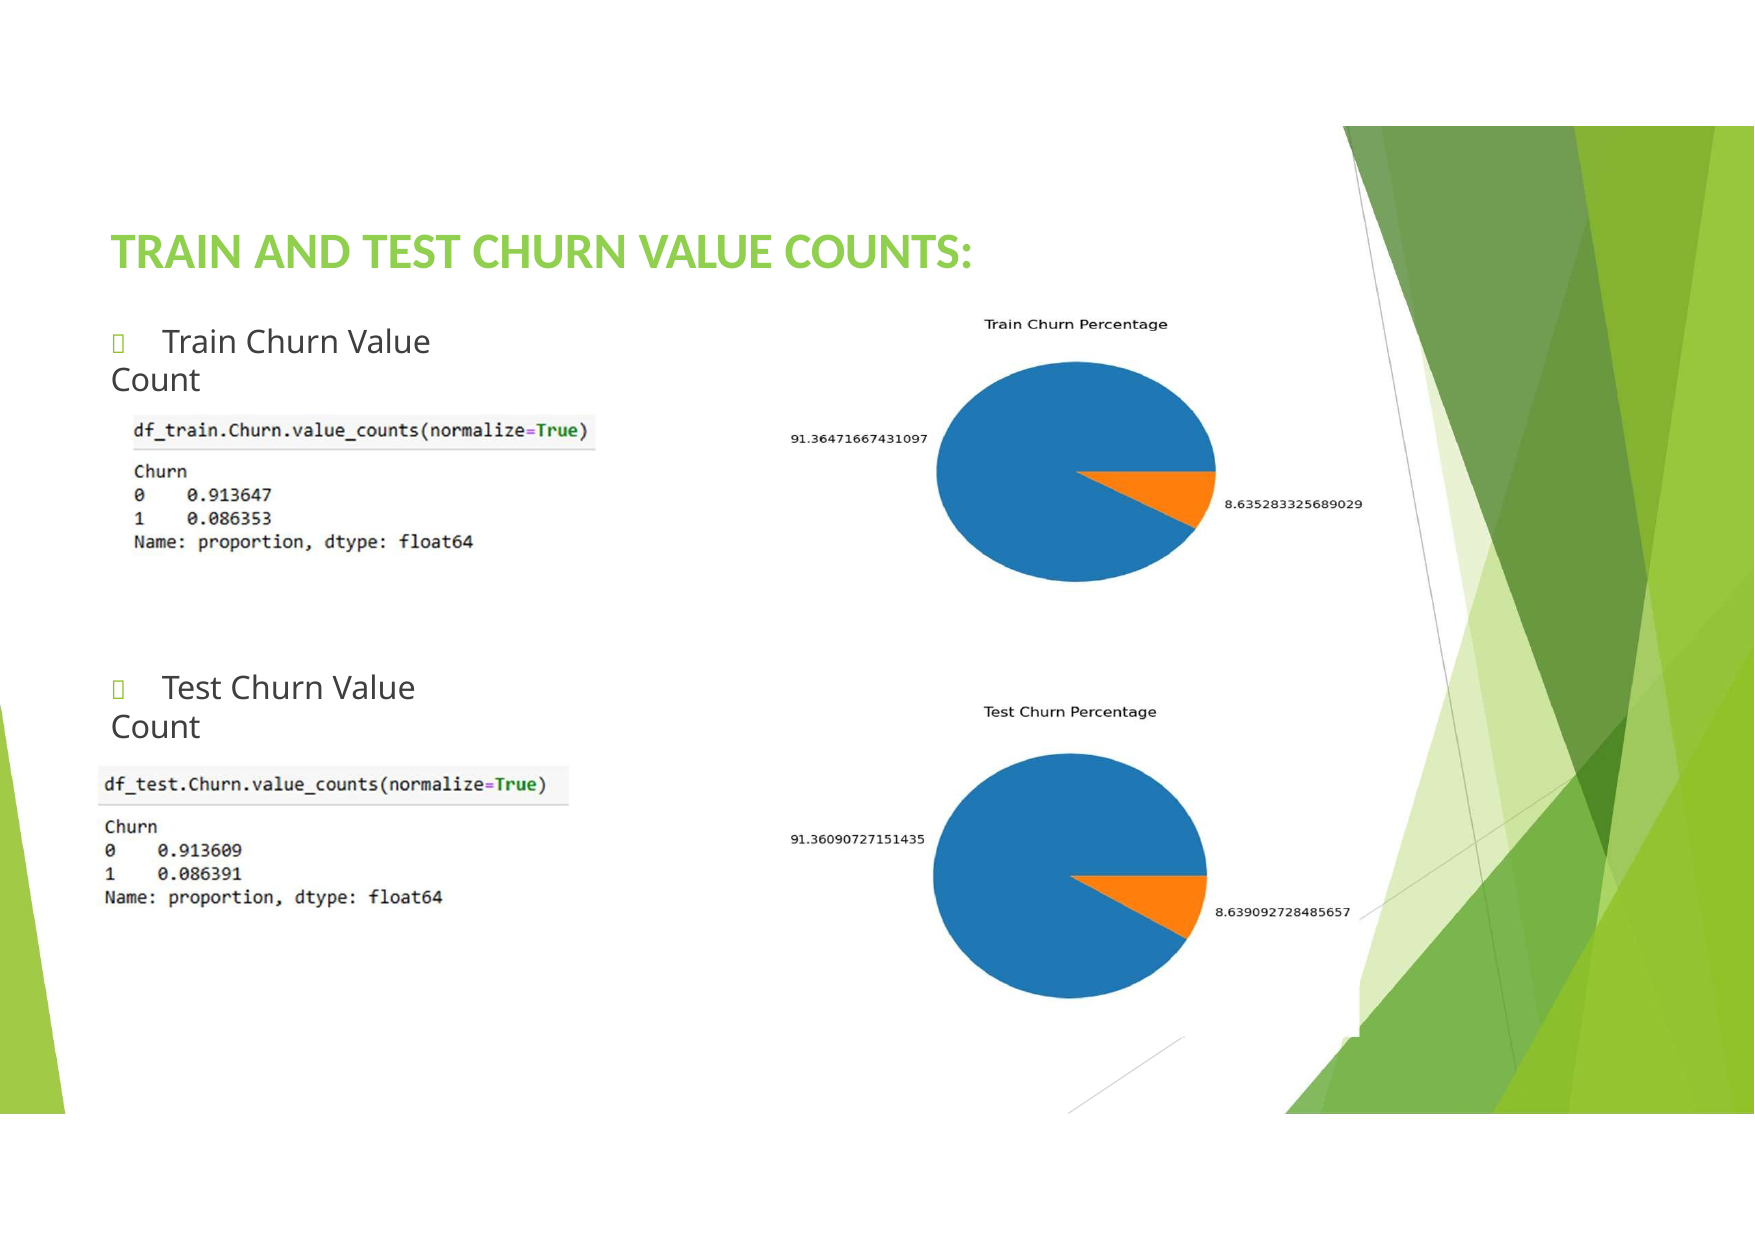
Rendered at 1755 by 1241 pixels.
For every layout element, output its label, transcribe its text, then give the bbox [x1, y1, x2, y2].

picture [0, 703, 66, 1114]
text_box  Test Churn Value Count [108, 664, 504, 745]
text_box  Train Churn Value Count [108, 318, 518, 399]
picture [96, 763, 571, 912]
picture [132, 413, 596, 557]
picture [779, 126, 1754, 1114]
title TRAIN AND TEST CHURN VALUE COUNTS: [54, 152, 1329, 426]
